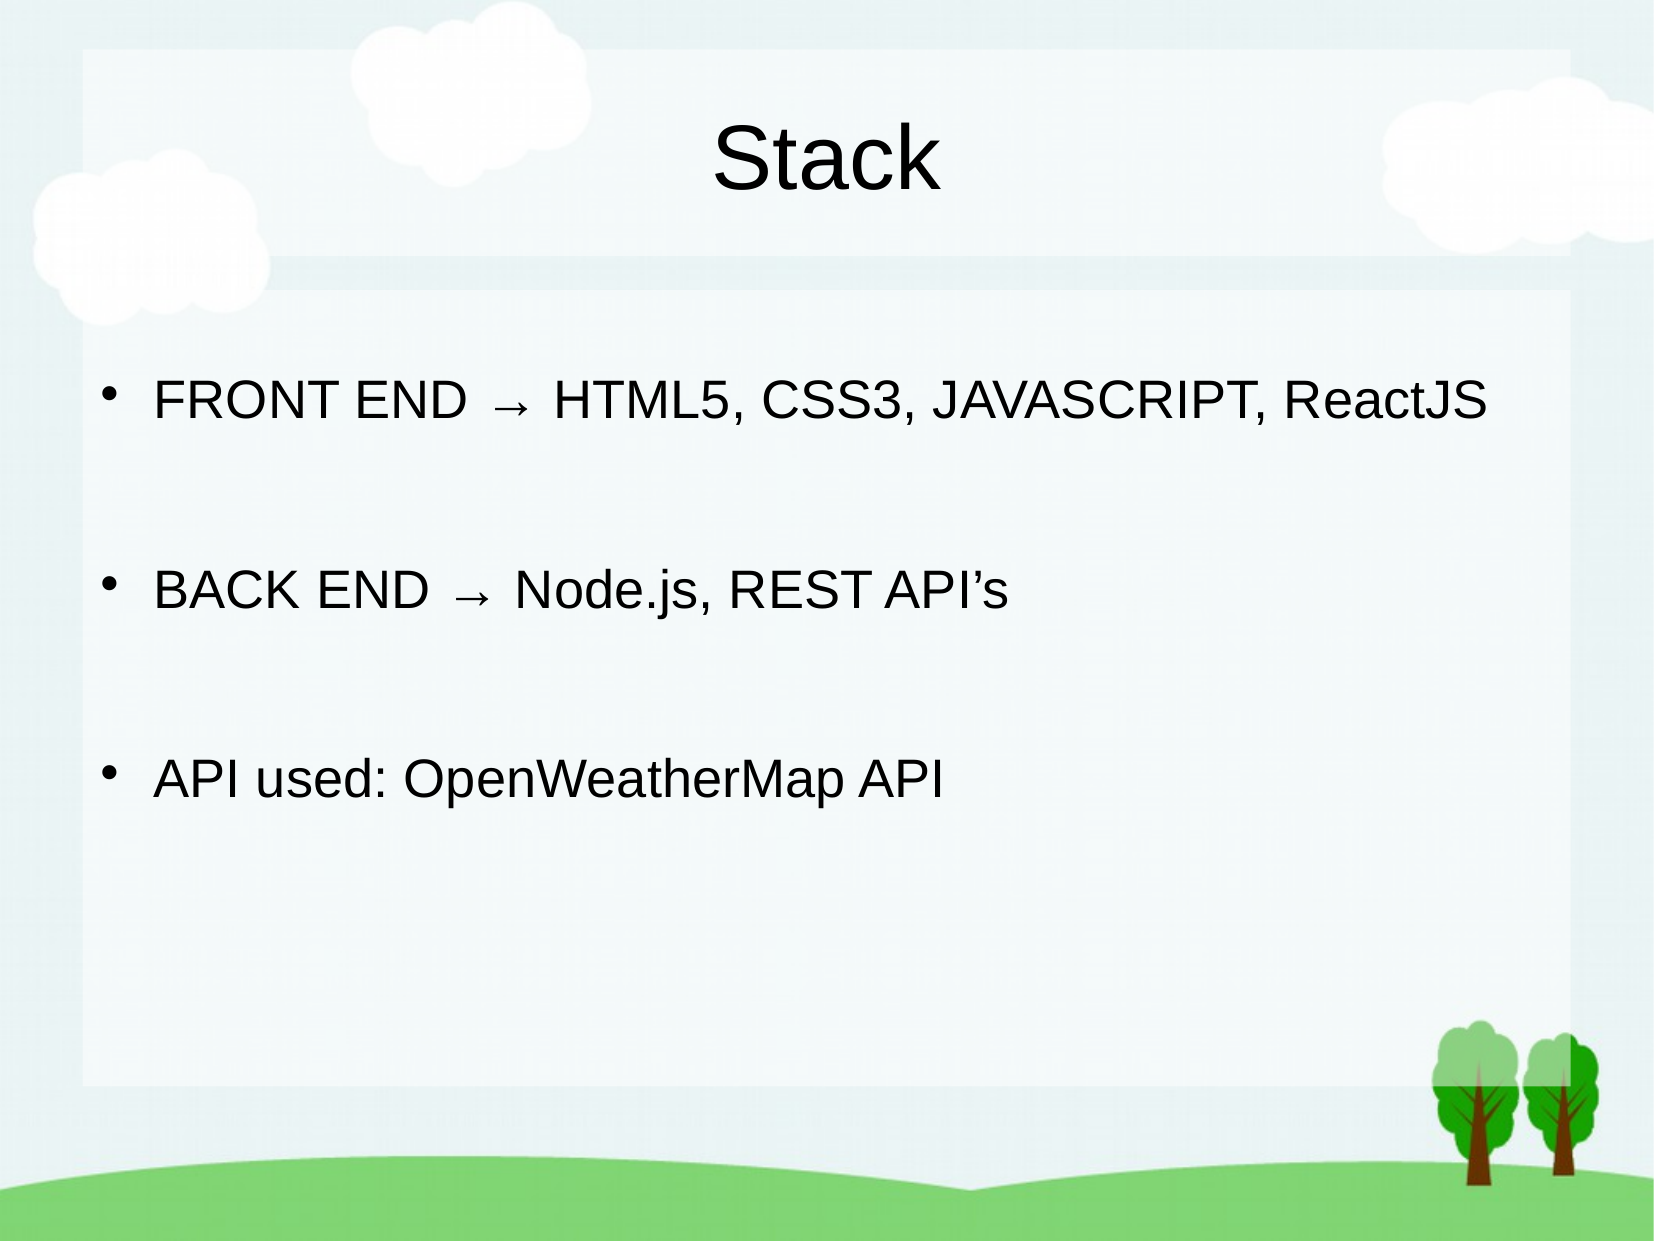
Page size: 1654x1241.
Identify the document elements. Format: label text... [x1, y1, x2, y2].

text_box Stack [82, 49, 1571, 257]
text_box FRONT END → HTML5, CSS3, JAVASCRIPT, ReactJS BACK END → Node.js, REST API’s API used: OpenWeatherMap API [82, 290, 1571, 1087]
picture [0, 0, 1654, 1241]
